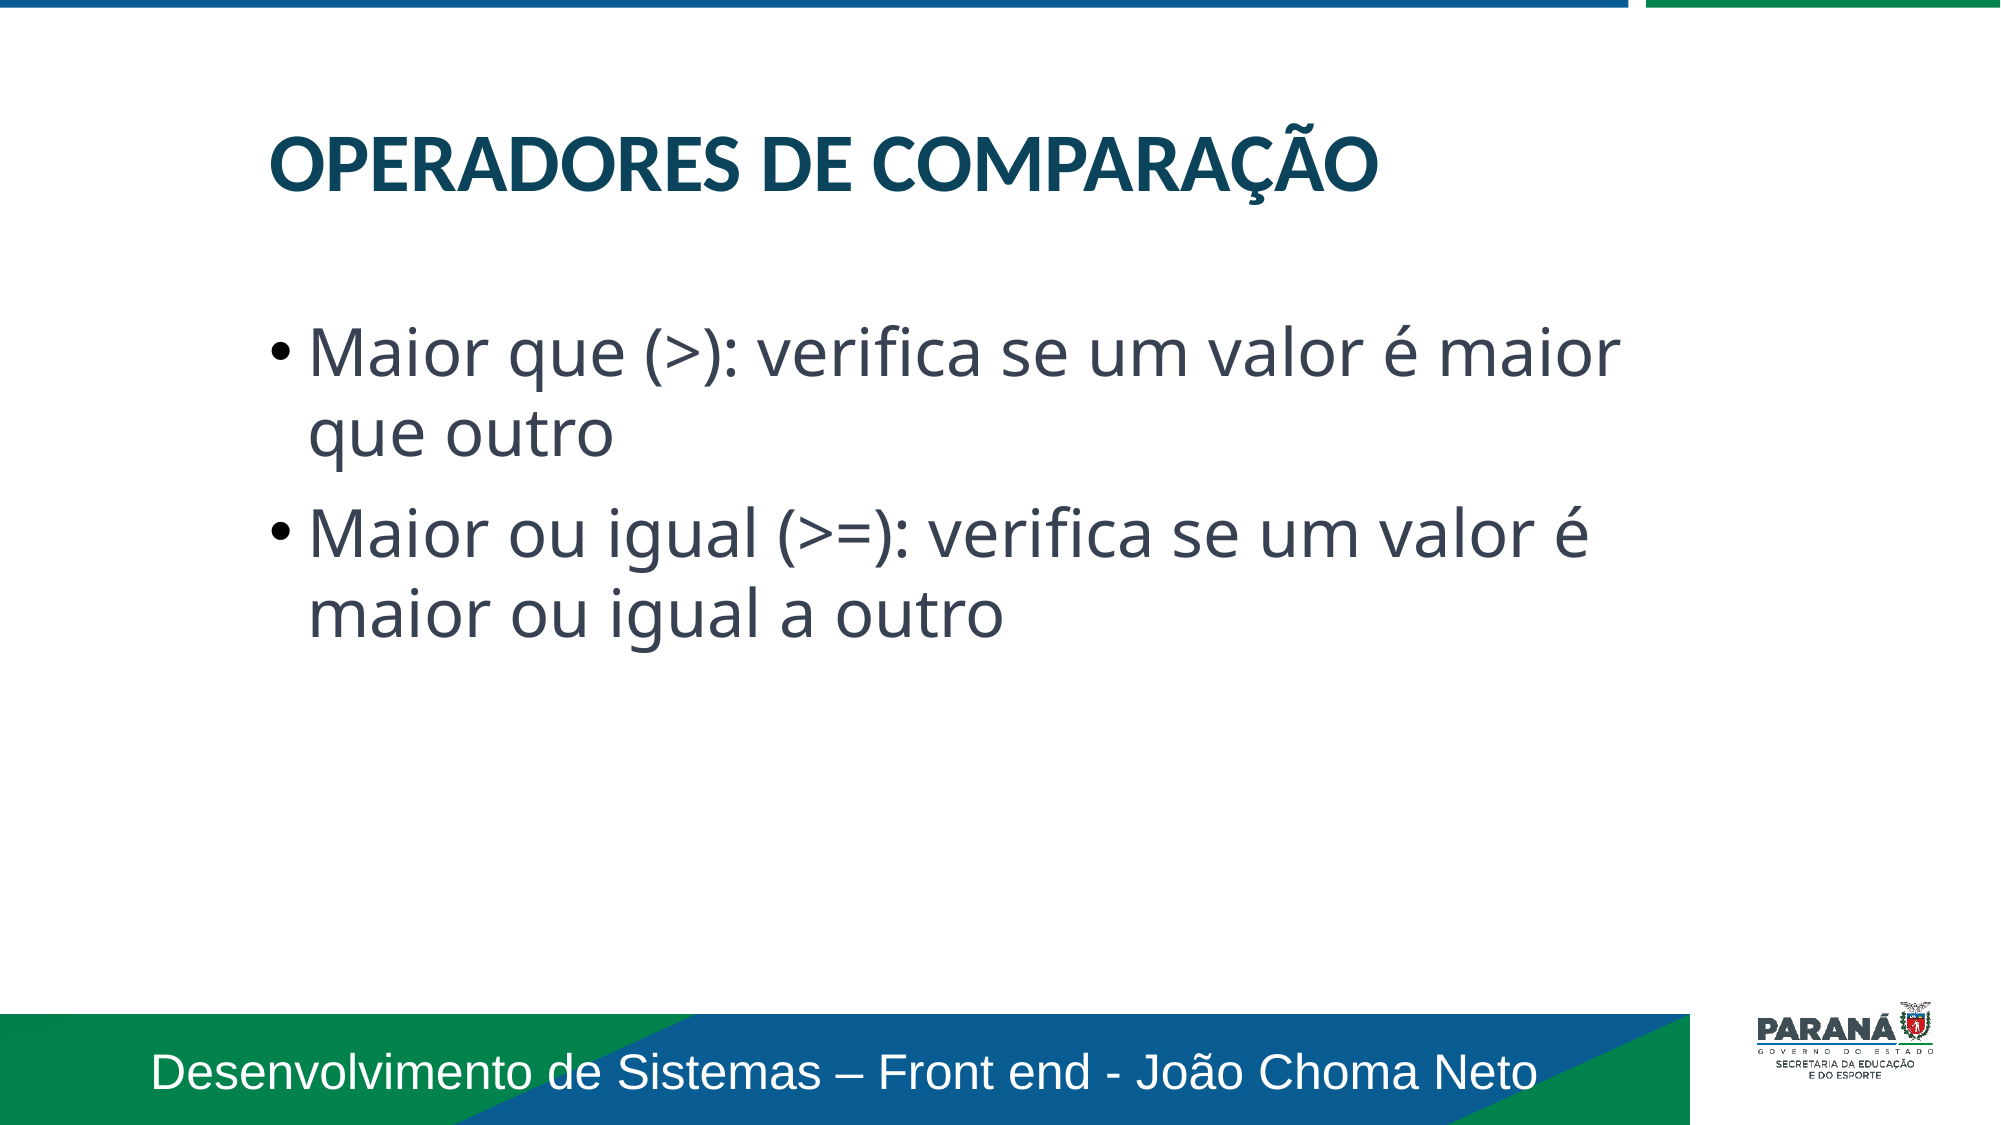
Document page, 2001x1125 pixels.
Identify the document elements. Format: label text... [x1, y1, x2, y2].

picture [0, 1014, 1690, 1125]
picture [1757, 1002, 1933, 1081]
list OPERADORES DE COMPARAÇÃO [217, 111, 1637, 249]
list Maior que (>): verifica se um valor é maior que outro Maior ou igual (>=): verifica se um valor é maior ou igual a outro [217, 302, 1677, 921]
